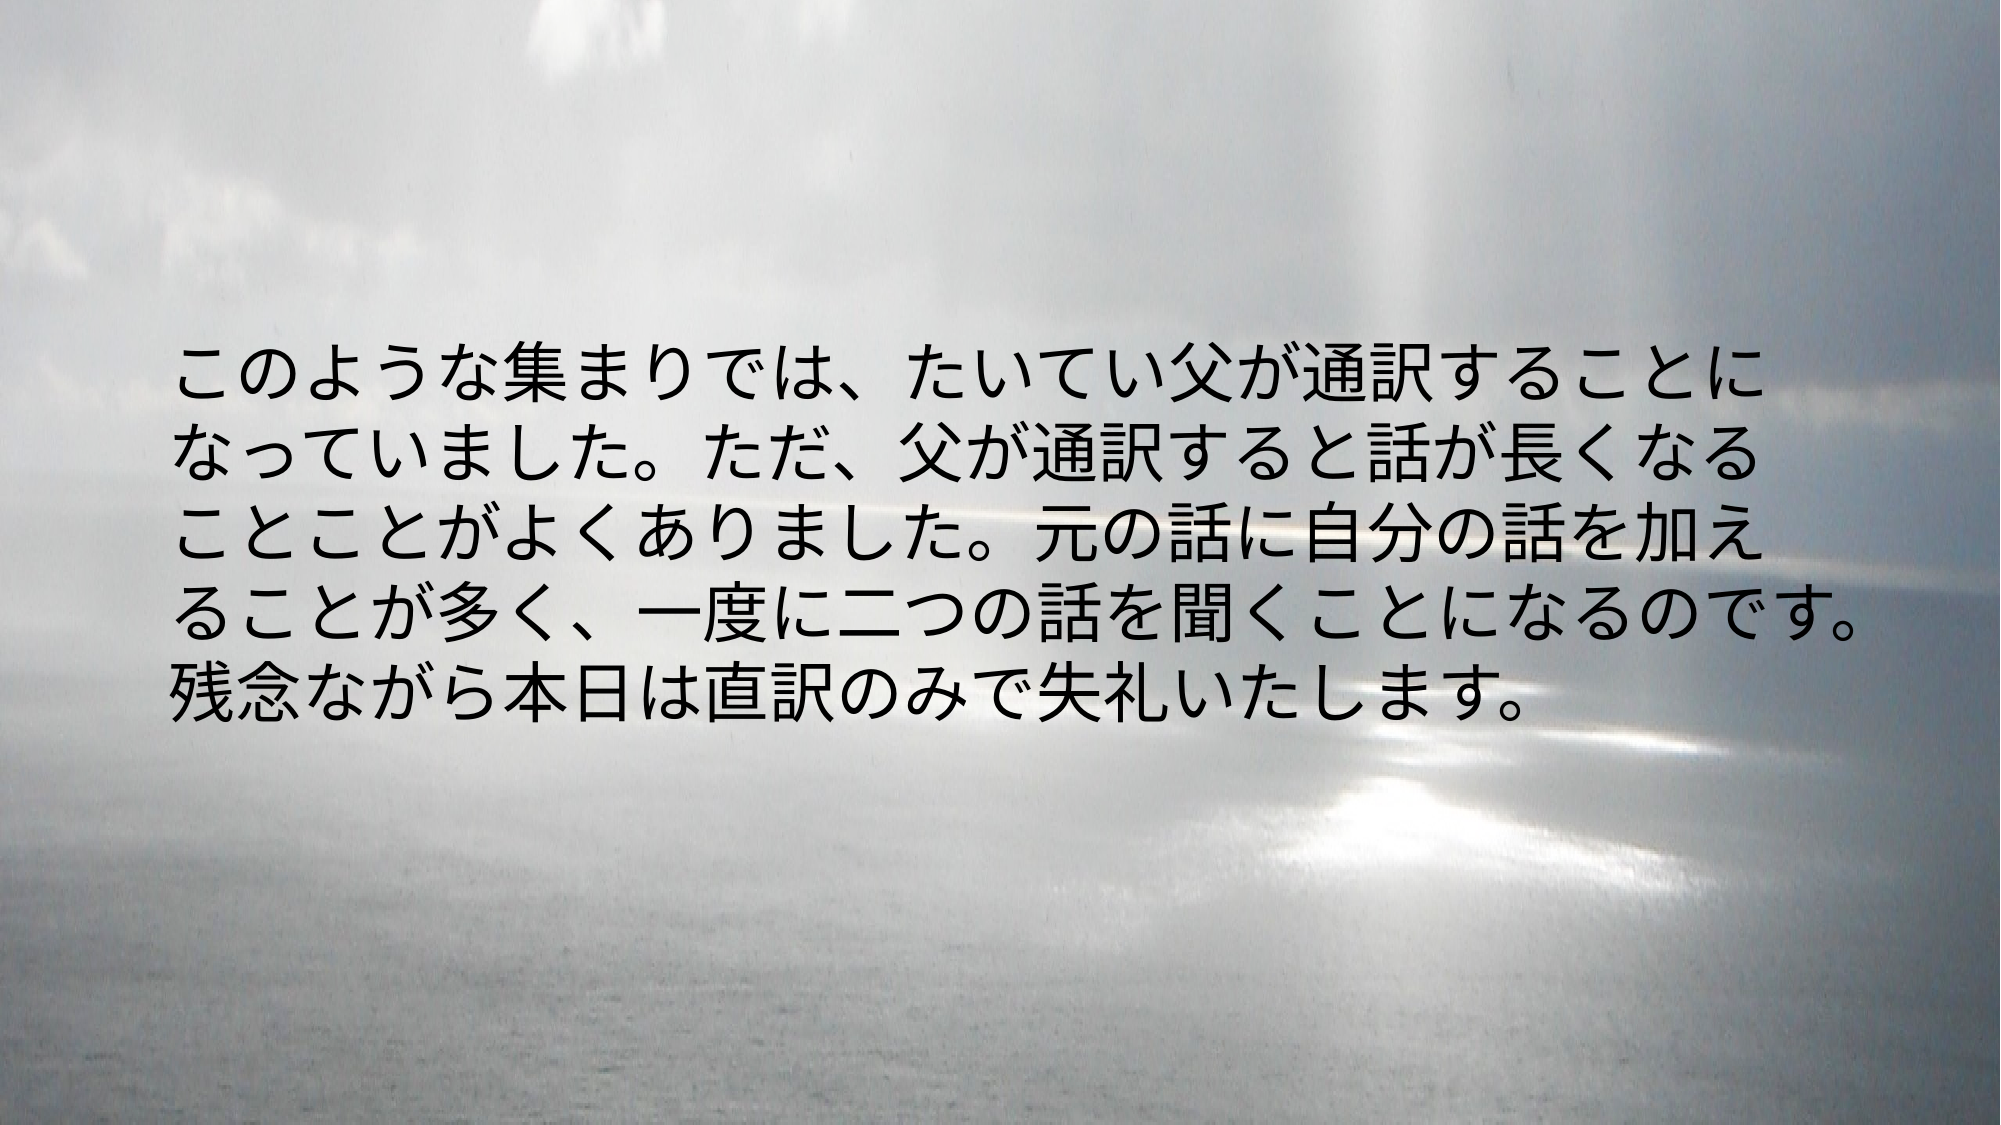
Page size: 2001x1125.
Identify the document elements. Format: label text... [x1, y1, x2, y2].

list このような集まりでは、たいてい父が通訳することになっていました。ただ、父が通訳すると話が長くなることことがよくありました。元の話に自分の話を加えることが多く、一度に二つの話を聞くことになるのです。残念ながら本日は直訳のみで失礼いたします。 [154, 323, 1846, 1038]
picture [0, 0, 2000, 1125]
